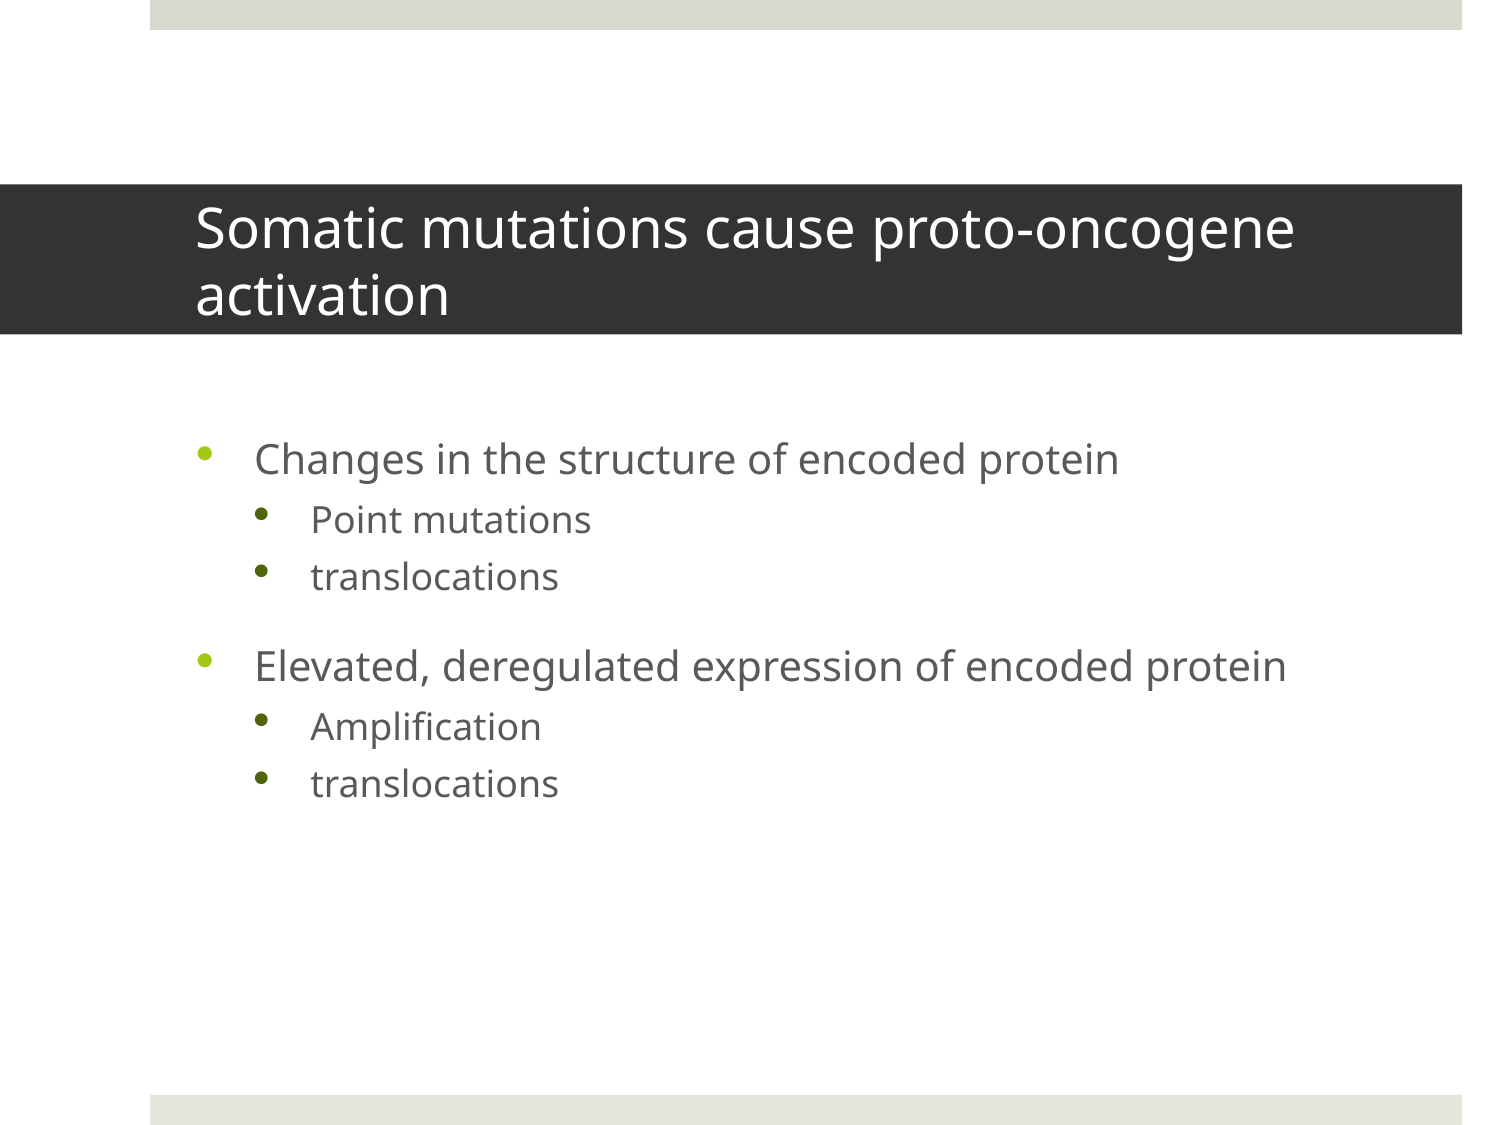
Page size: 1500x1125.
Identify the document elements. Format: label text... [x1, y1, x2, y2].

title Somatic mutations cause proto-oncogene activation [0, 184, 1463, 335]
list Changes in the structure of encoded protein Point mutations translocations Elevated, deregulated expression of encoded protein Amplification translocations [182, 425, 1432, 1028]
